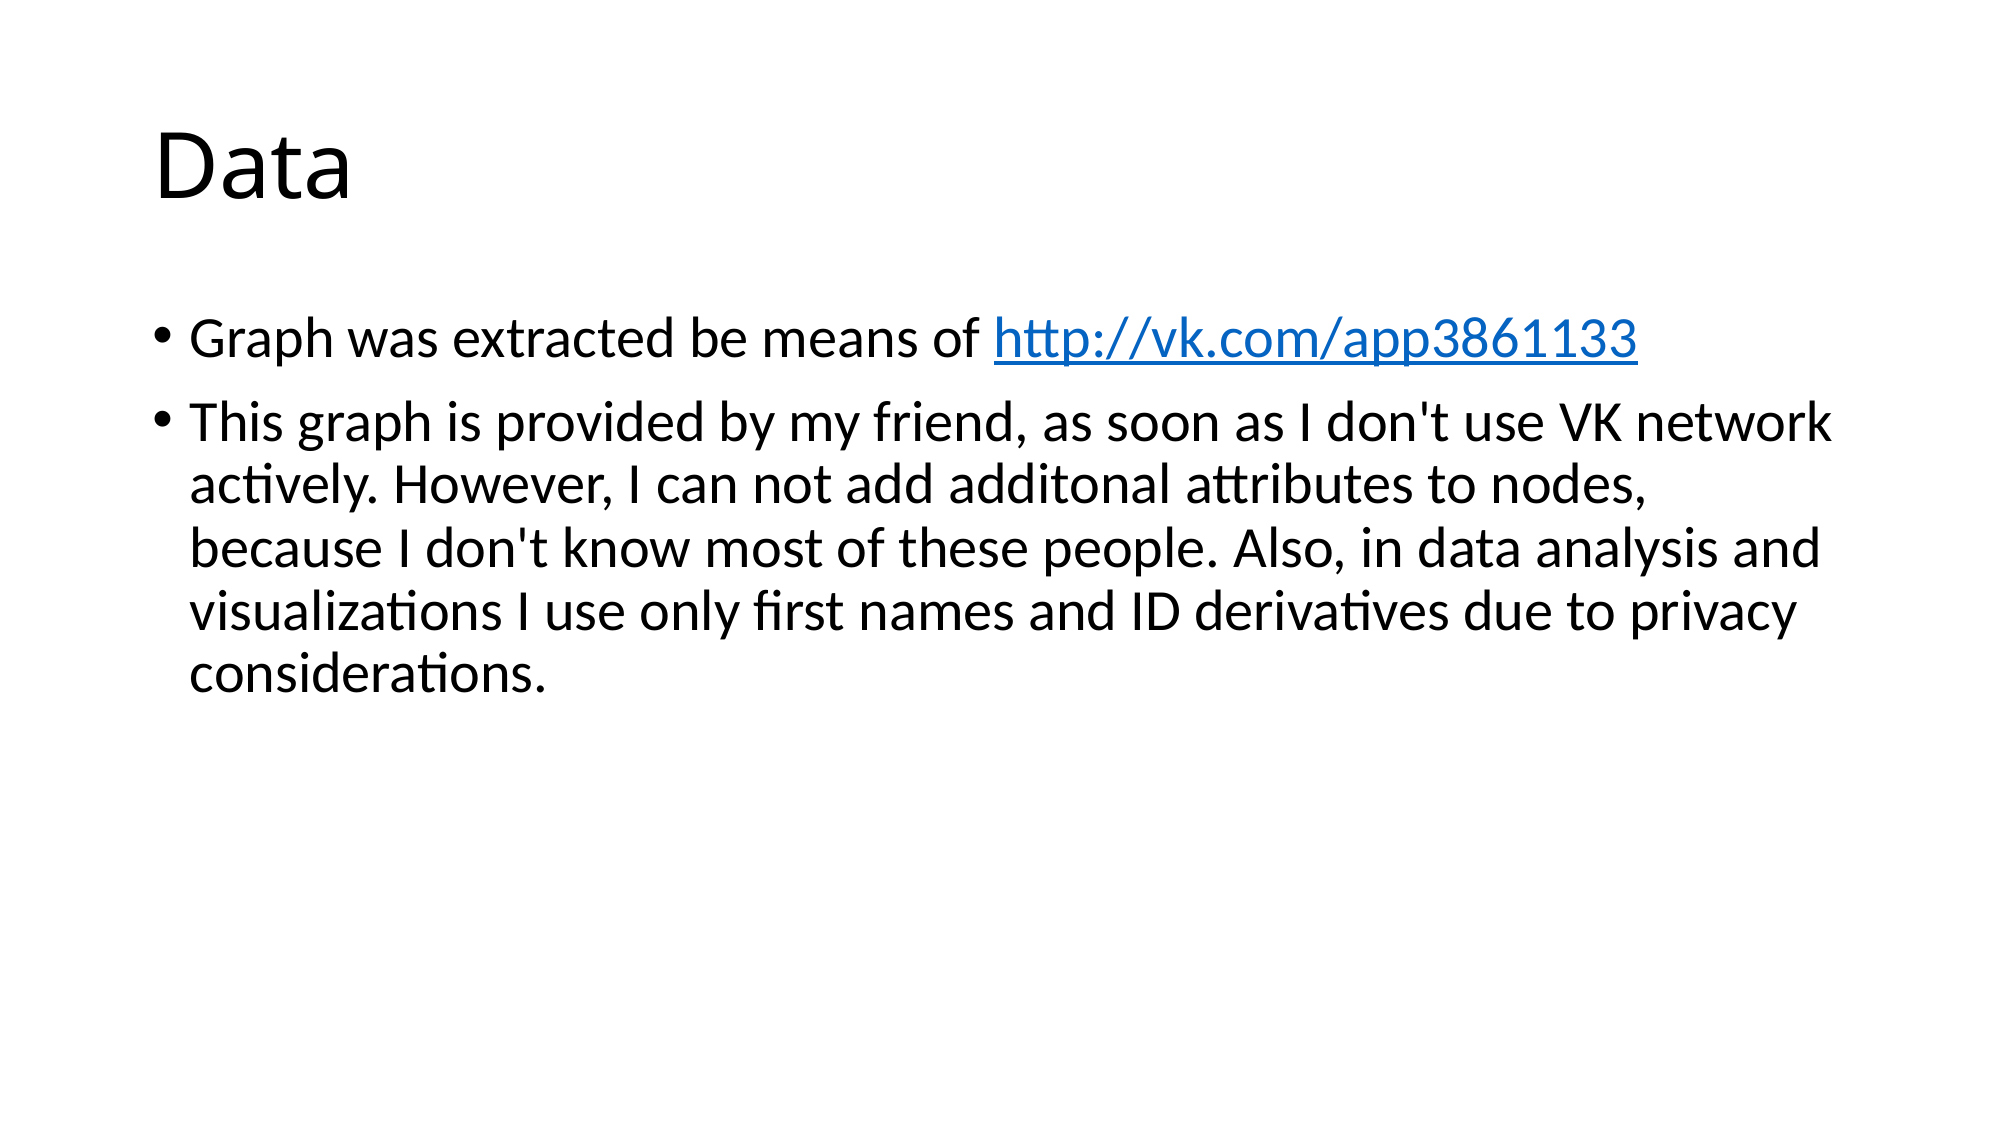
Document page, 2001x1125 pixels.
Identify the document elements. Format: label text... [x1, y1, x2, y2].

list Graph was extracted be means of http://vk.com/app3861133 This graph is provided by my friend, as soon as I don't use VK network actively. However, I can not add additonal attributes to nodes, because I don't know most of these people. Also, in data analysis and visualizations I use only first names and ID derivatives due to privacy considerations. [137, 299, 1863, 1014]
title Data [137, 59, 1863, 278]
